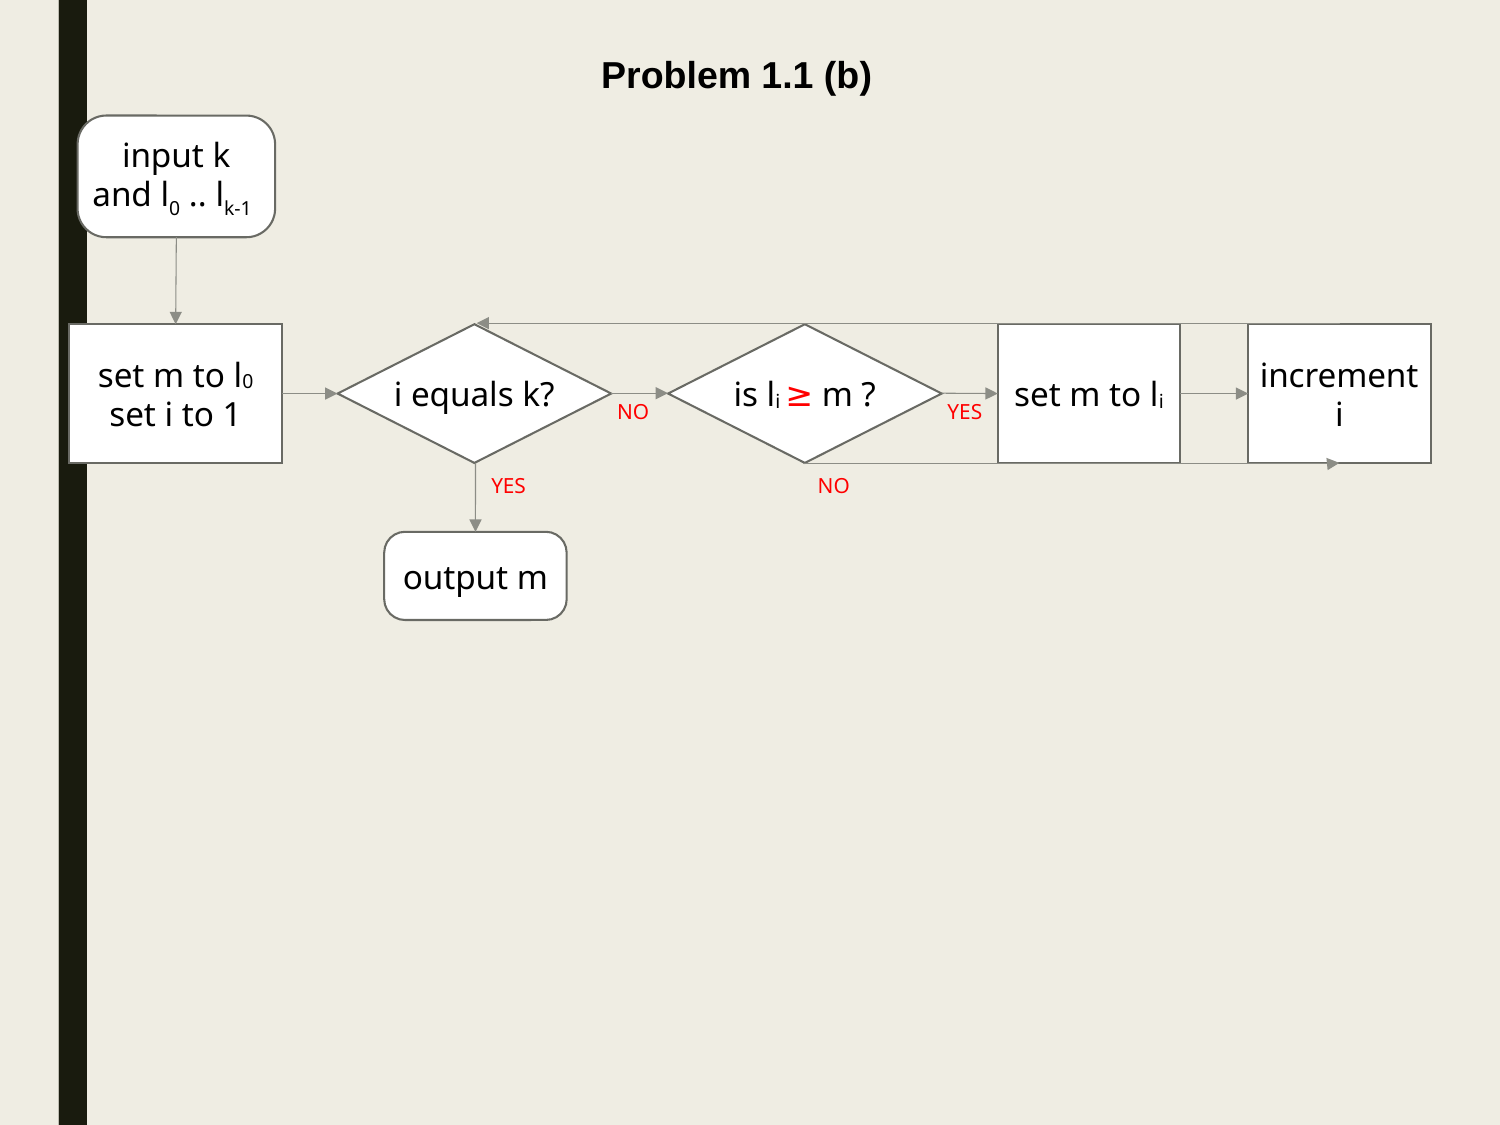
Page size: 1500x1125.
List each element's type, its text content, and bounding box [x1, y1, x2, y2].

text_box Problem 1.1 (b) [586, 43, 888, 104]
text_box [69, 115, 1431, 620]
